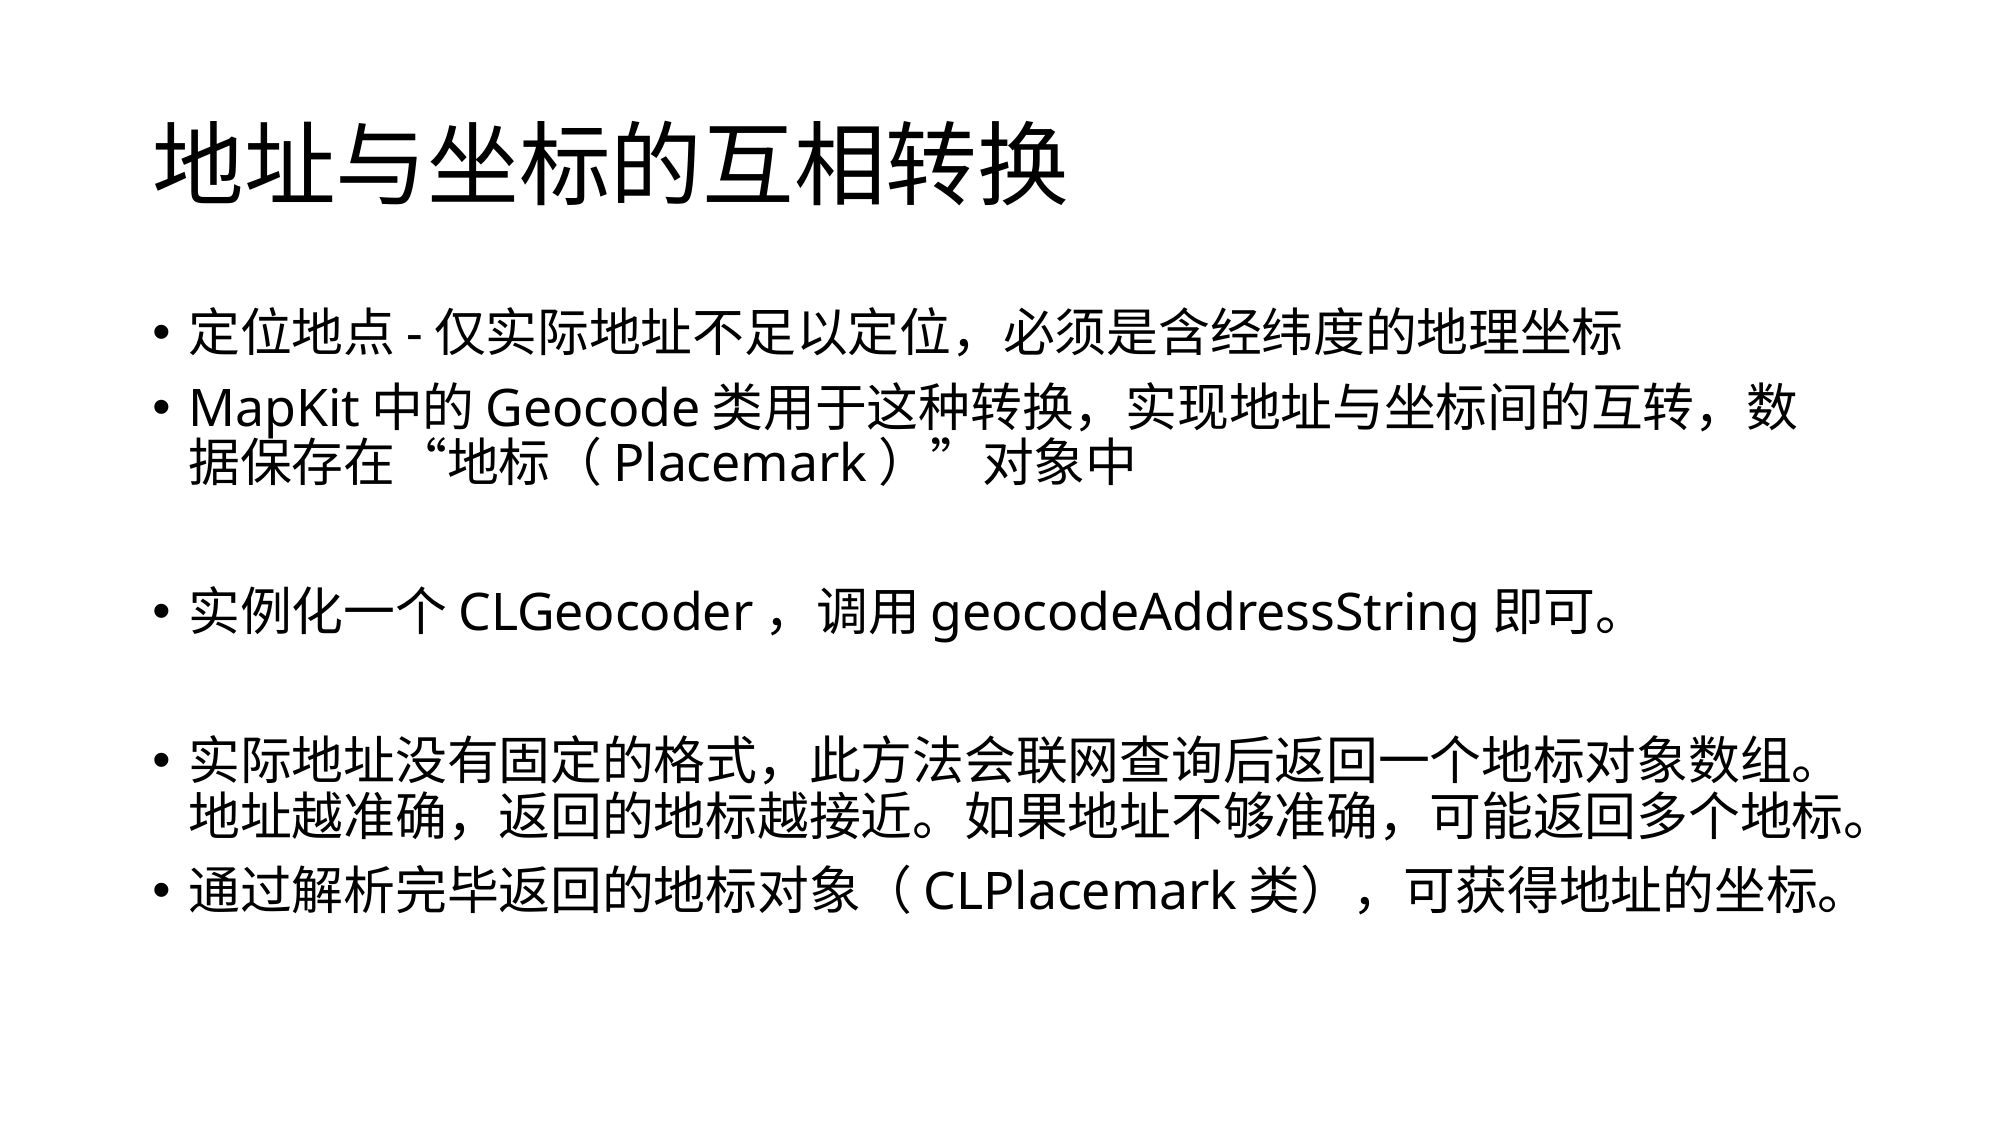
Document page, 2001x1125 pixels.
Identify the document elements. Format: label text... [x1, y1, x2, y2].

title 地址与坐标的互相转换 [137, 59, 1863, 278]
list 定位地点-仅实际地址不足以定位，必须是含经纬度的地理坐标 MapKit中的Geocode类用于这种转换，实现地址与坐标间的互转，数据保存在“地标（Placemark）”对象中 实例化一个CLGeocoder，调用geocodeAddressString即可。 实际地址没有固定的格式，此方法会联网查询后返回一个地标对象数组。地址越准确，返回的地标越接近。如果地址不够准确，可能返回多个地标。 通过解析完毕返回的地标对象（CLPlacemark类），可获得地址的坐标。 [137, 299, 1863, 1014]
